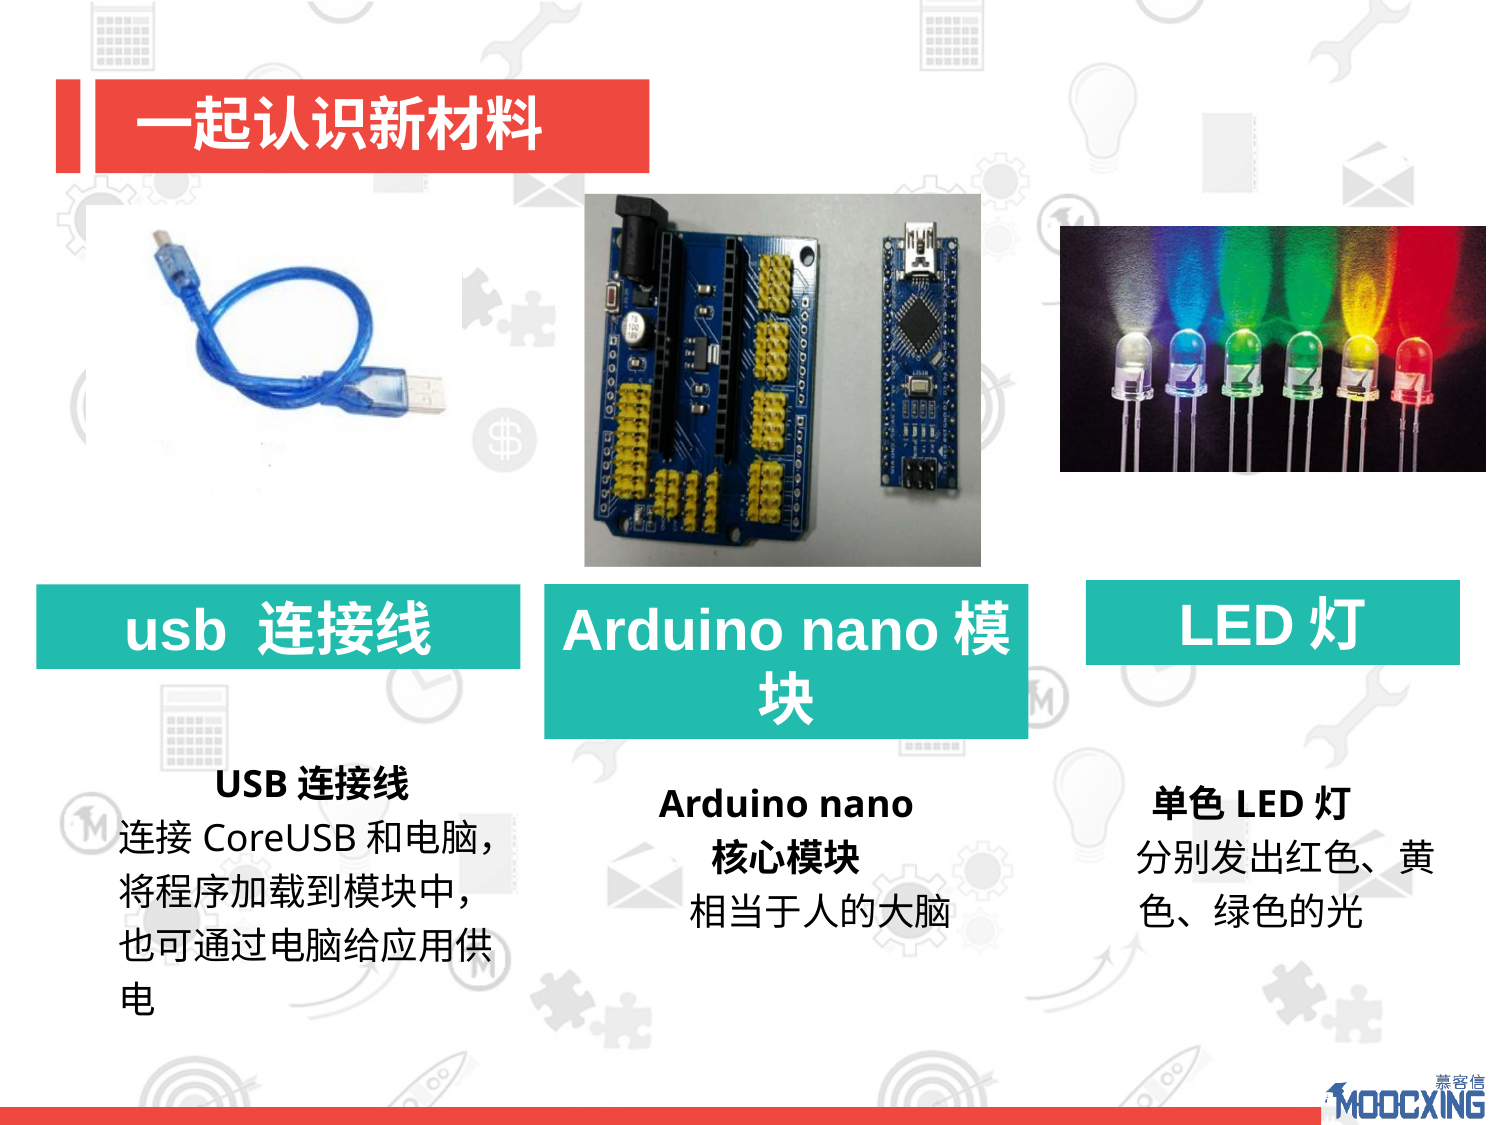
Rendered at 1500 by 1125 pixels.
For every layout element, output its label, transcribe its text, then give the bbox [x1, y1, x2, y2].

picture [0, 0, 1500, 1125]
text_box 单色LED灯 分别发出红色、黄色、绿色的光 [1043, 763, 1460, 941]
text_box Arduino nano 核心模块 相当于人的大脑 [578, 763, 995, 941]
text_box Arduino nano模块 [544, 584, 1029, 739]
text_box LED灯 [1085, 580, 1460, 665]
title 一起认识新材料 [120, 80, 872, 174]
text_box usb 连接线 [36, 584, 521, 669]
text_box USB连接线 连接CoreUSB和电脑，将程序加载到模块中，也可通过电脑给应用供电 [103, 743, 521, 1029]
